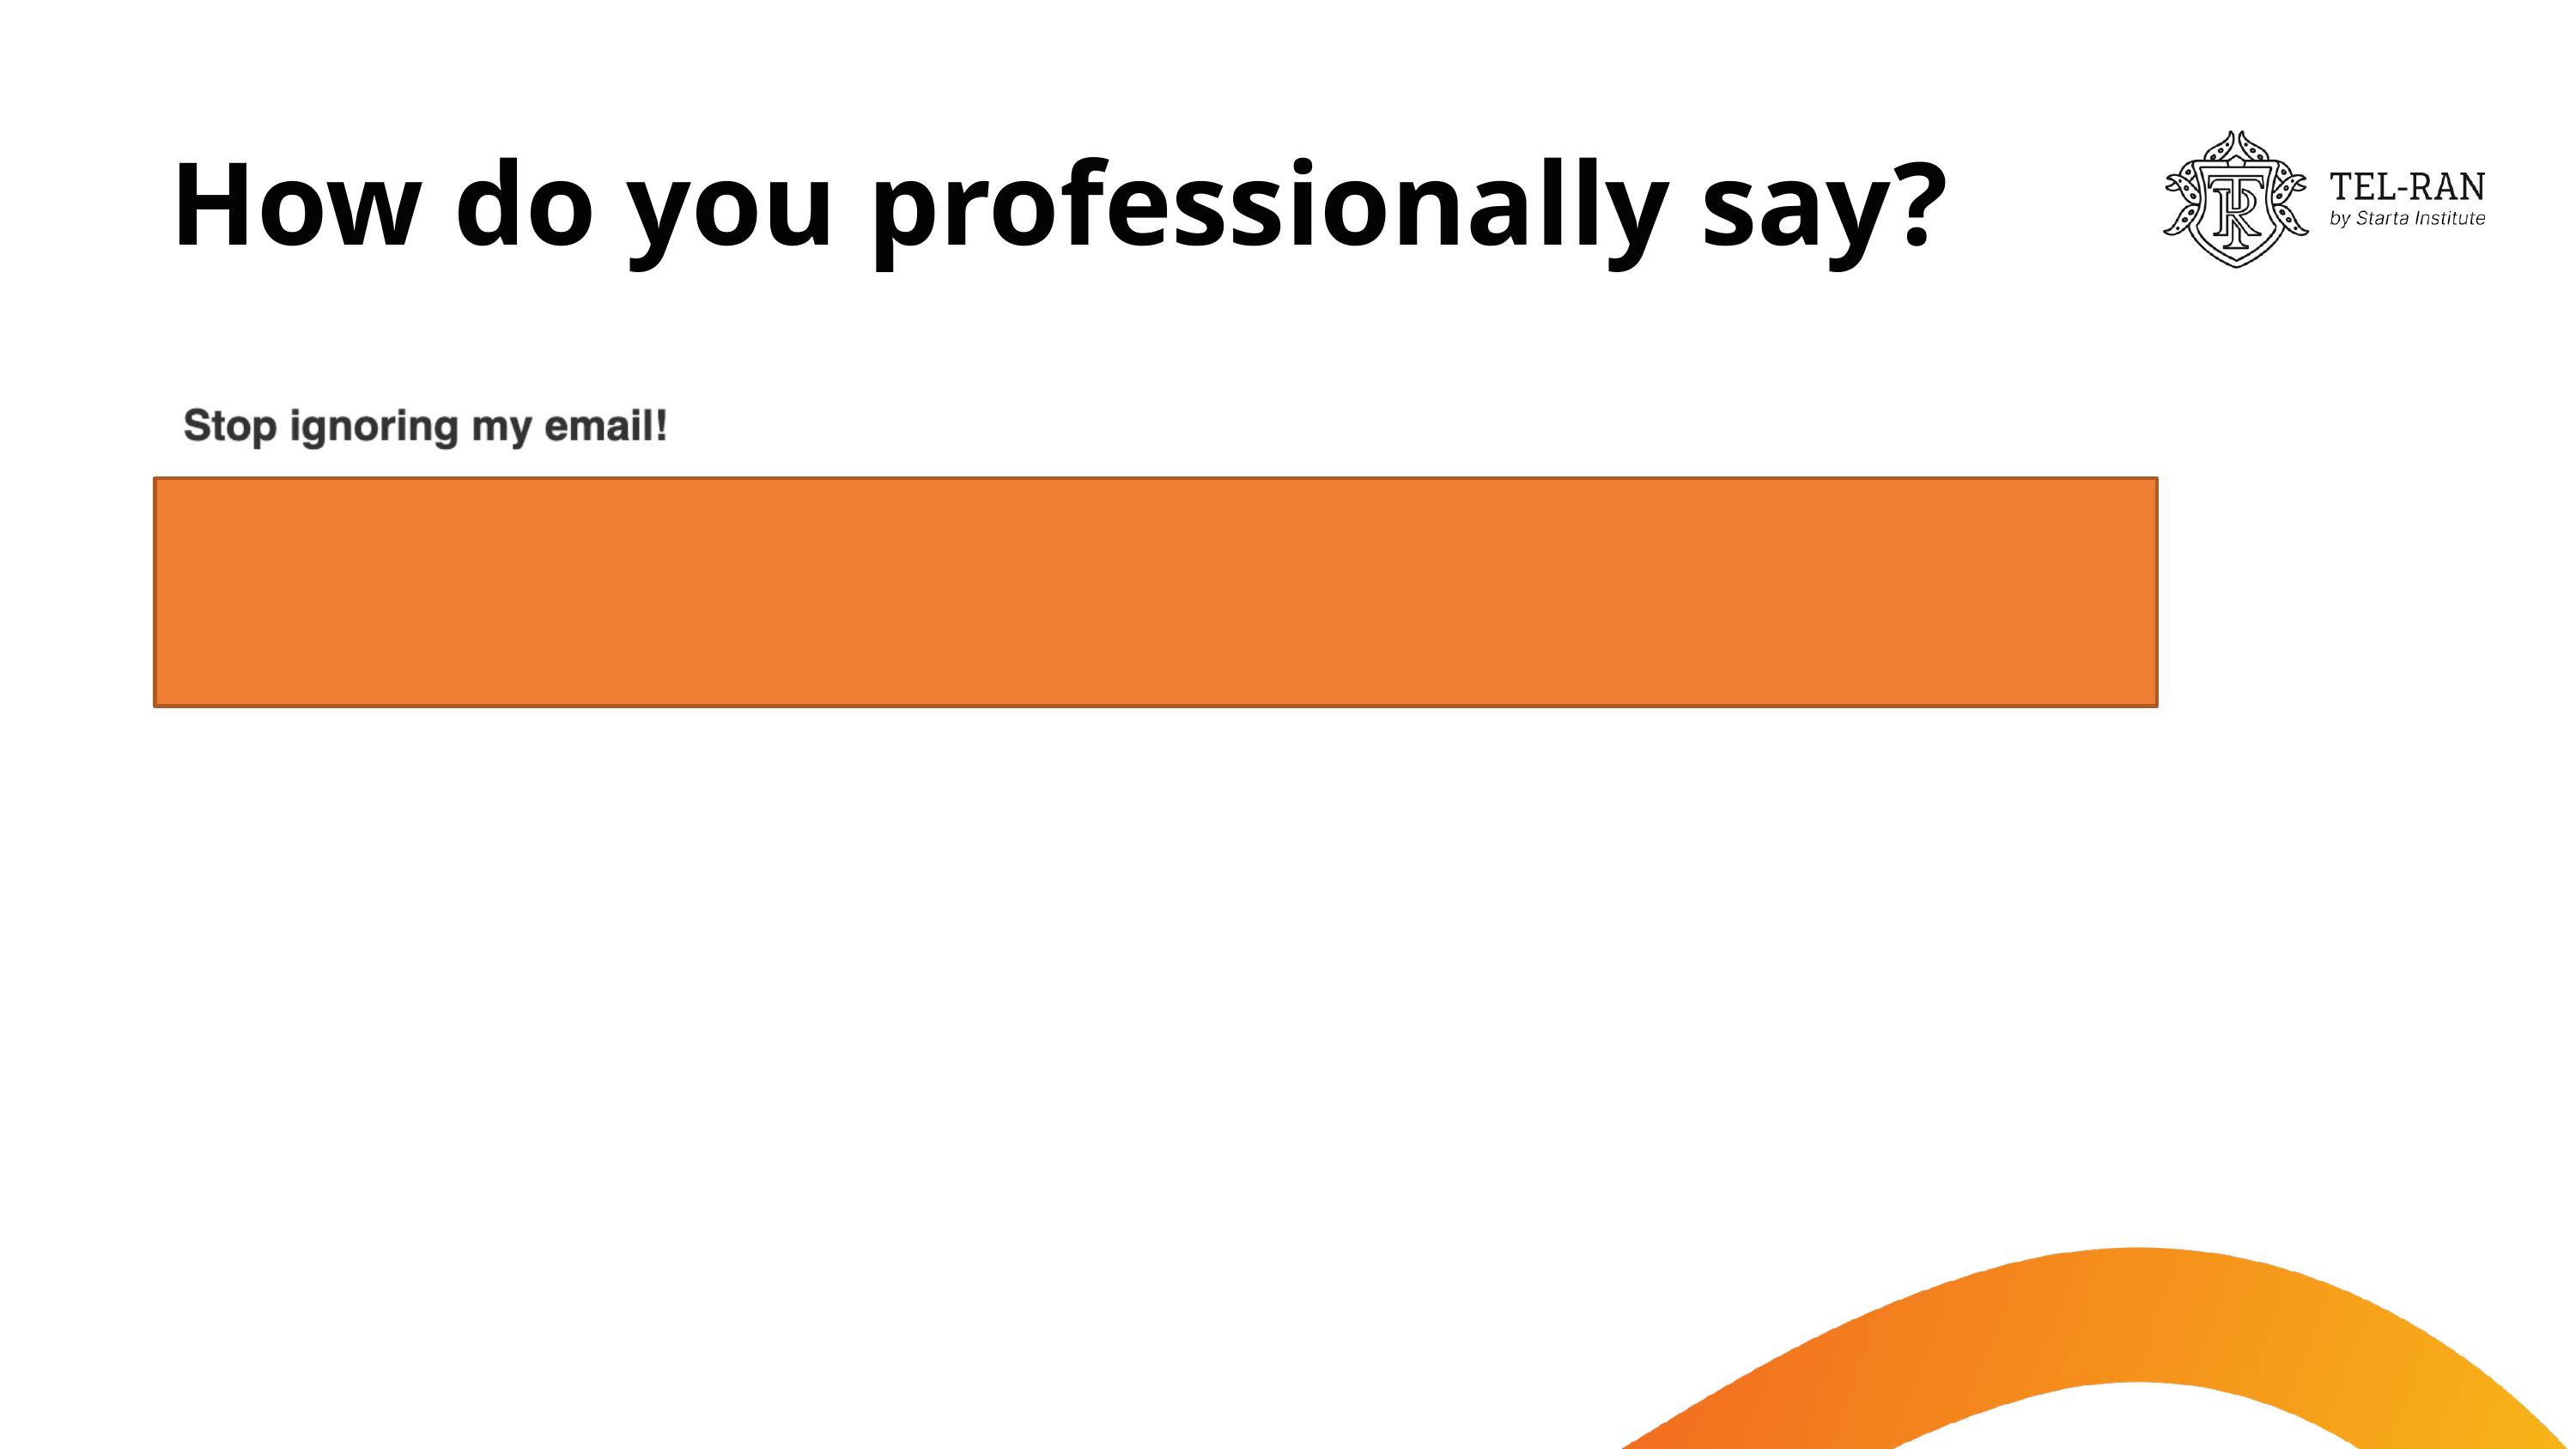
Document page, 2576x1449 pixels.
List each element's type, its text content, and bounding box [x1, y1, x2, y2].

picture [1172, 1024, 2576, 1449]
text_box How do you professionally say? [170, 130, 2018, 269]
picture [161, 371, 2152, 720]
picture [2163, 130, 2485, 269]
